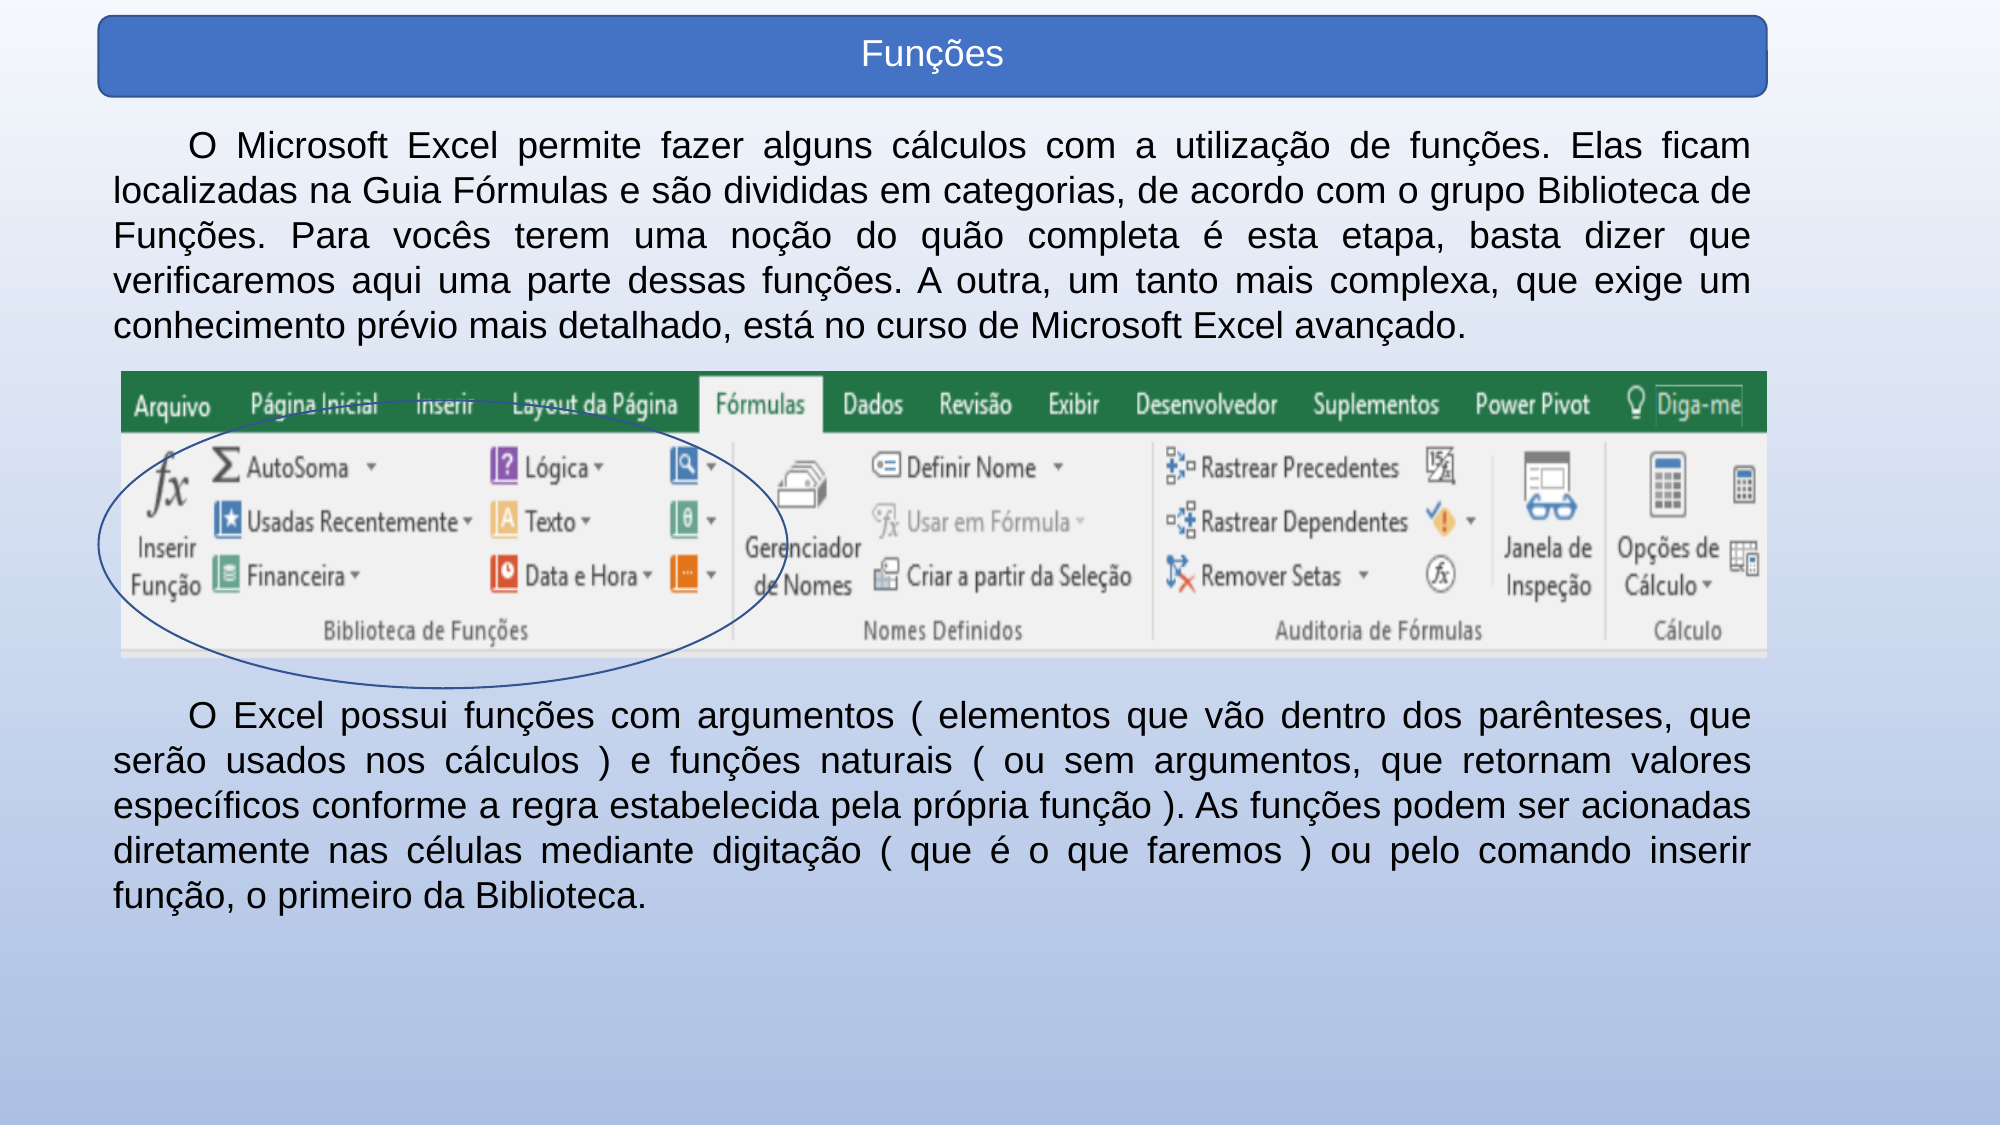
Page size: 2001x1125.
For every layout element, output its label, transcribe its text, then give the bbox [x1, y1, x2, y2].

text_box O Microsoft Excel permite fazer alguns cálculos com a utilização de funções. Elas ficam localizadas na Guia Fórmulas e são divididas em categorias, de acordo com o grupo Biblioteca de Funções. Para vocês terem uma noção do quão completa é esta etapa, basta dizer que verificaremos aqui uma parte dessas funções. A outra, um tanto mais complexa, que exige um conhecimento prévio mais detalhado, está no curso de Microsoft Excel avançado. [98, 113, 1767, 353]
text_box [100, 14, 1765, 21]
text_box [97, 491, 121, 597]
picture [121, 371, 1767, 658]
text_box O Excel possui funções com argumentos ( elementos que vão dentro dos parênteses, que serão usados nos cálculos ) e funções naturais ( ou sem argumentos, que retornam valores específicos conforme a regra estabelecida pela própria função ). As funções podem ser acionadas diretamente nas células mediante digitação ( que é o que faremos ) ou pelo comando inserir função, o primeiro da Biblioteca. [98, 683, 1767, 923]
text_box [228, 658, 658, 690]
text_box Funções [98, 21, 1767, 82]
text_box [97, 24, 1768, 98]
